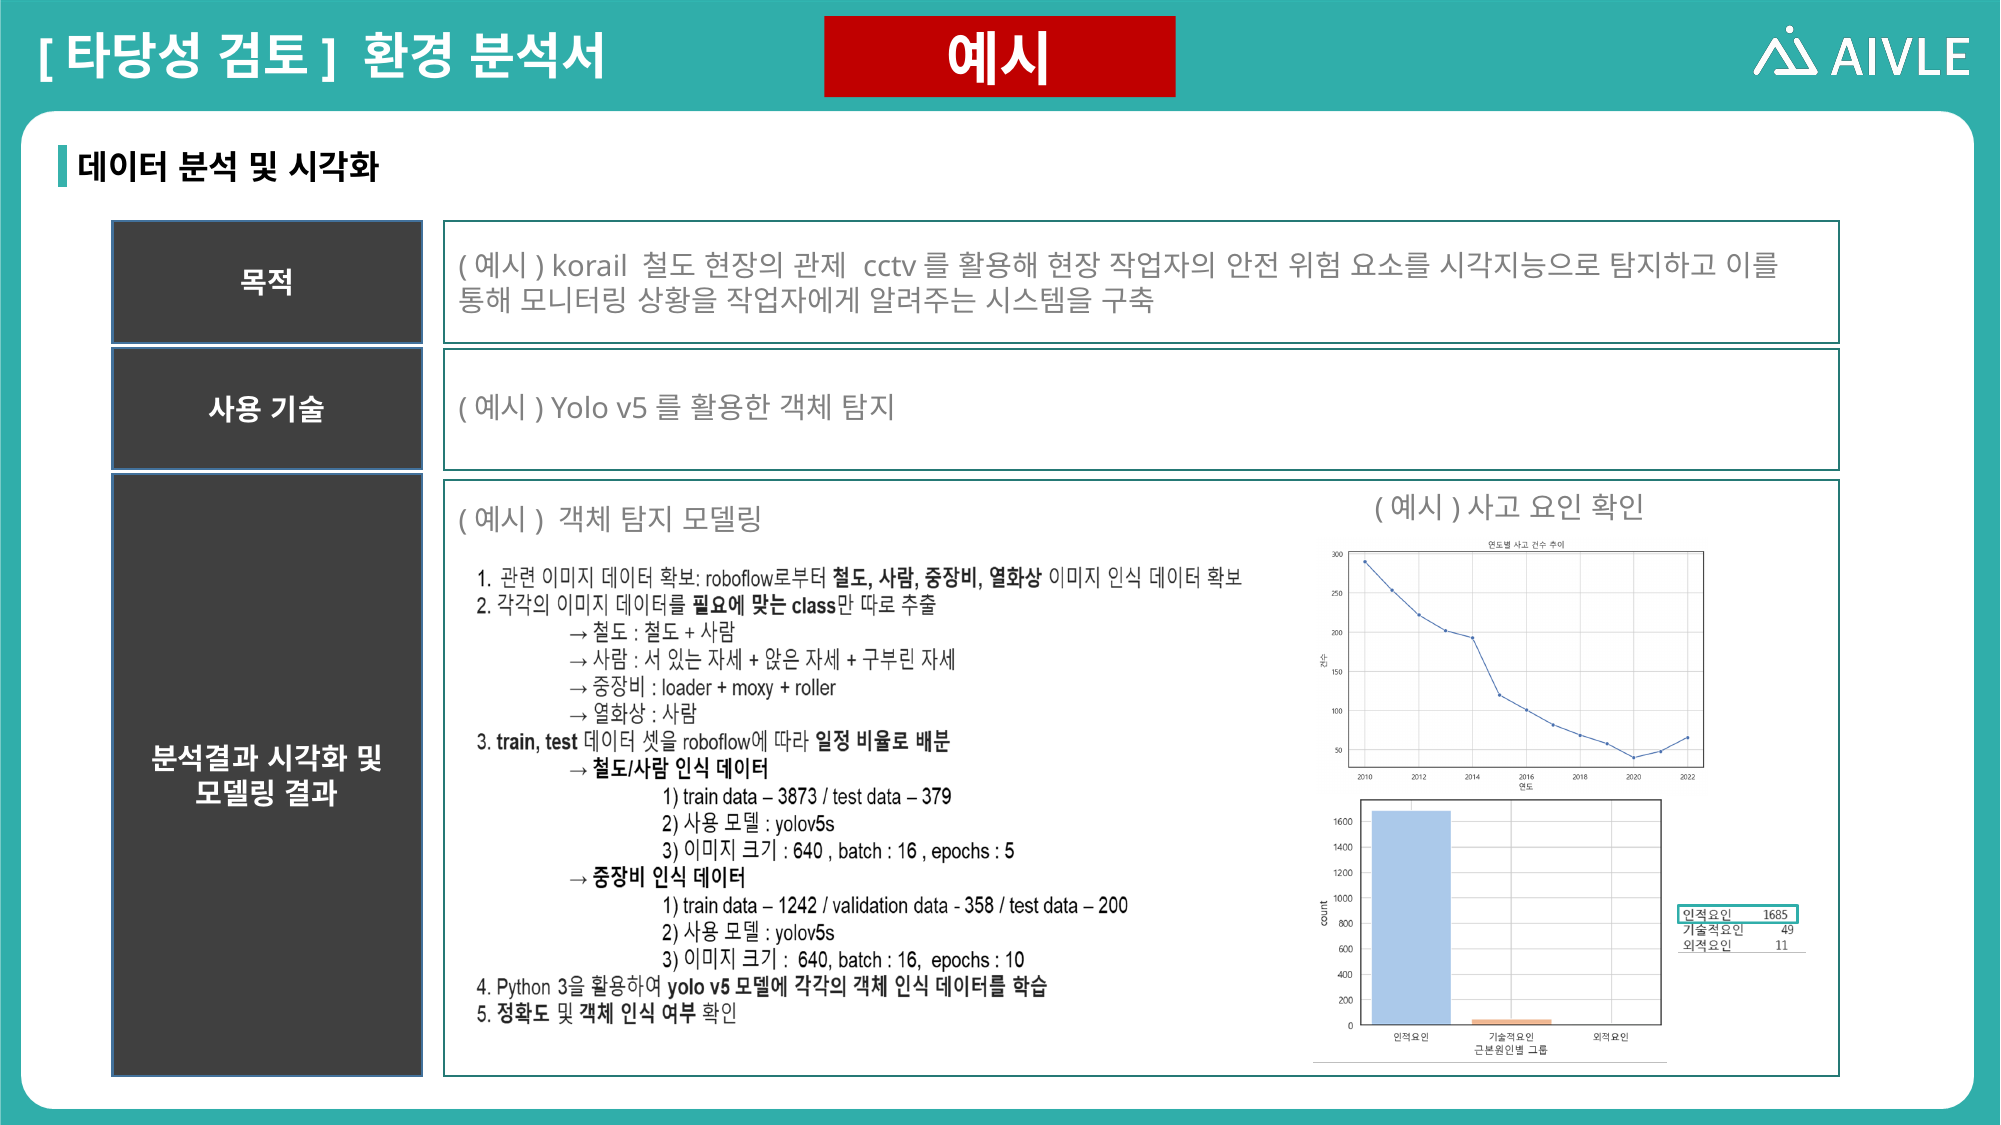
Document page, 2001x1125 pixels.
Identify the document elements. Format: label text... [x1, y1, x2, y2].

text_box 예시 [822, 14, 1178, 99]
text_box 사용 기술 [112, 347, 422, 470]
text_box 데이터 분석 및 시각화 [62, 140, 1514, 192]
text_box 목적 [112, 221, 422, 343]
text_box [443, 480, 1840, 1077]
text_box (예시)사고 요인 확인 [1360, 481, 1668, 532]
text_box (예시) 객체 탐지 모델링 [443, 493, 1444, 544]
picture [0, 0, 2000, 1125]
text_box 분석결과 시각화 및 모델링 결과 [112, 474, 422, 1077]
text_box (예시) Yolo v5를 활용한 객체 탐지 [443, 382, 1444, 433]
text_box [타당성 검토] 환경 분석서 [22, 16, 822, 92]
text_box [443, 348, 1840, 470]
text_box (예시) korail 철도 현장의 관제 cctv를 활용해 현장 작업자의 안전 위험 요소를 시각지능으로 탐지하고 이를 통해 모니터링 상황을 작업자에게 알려주는 시스템을 구축 [443, 221, 1840, 343]
